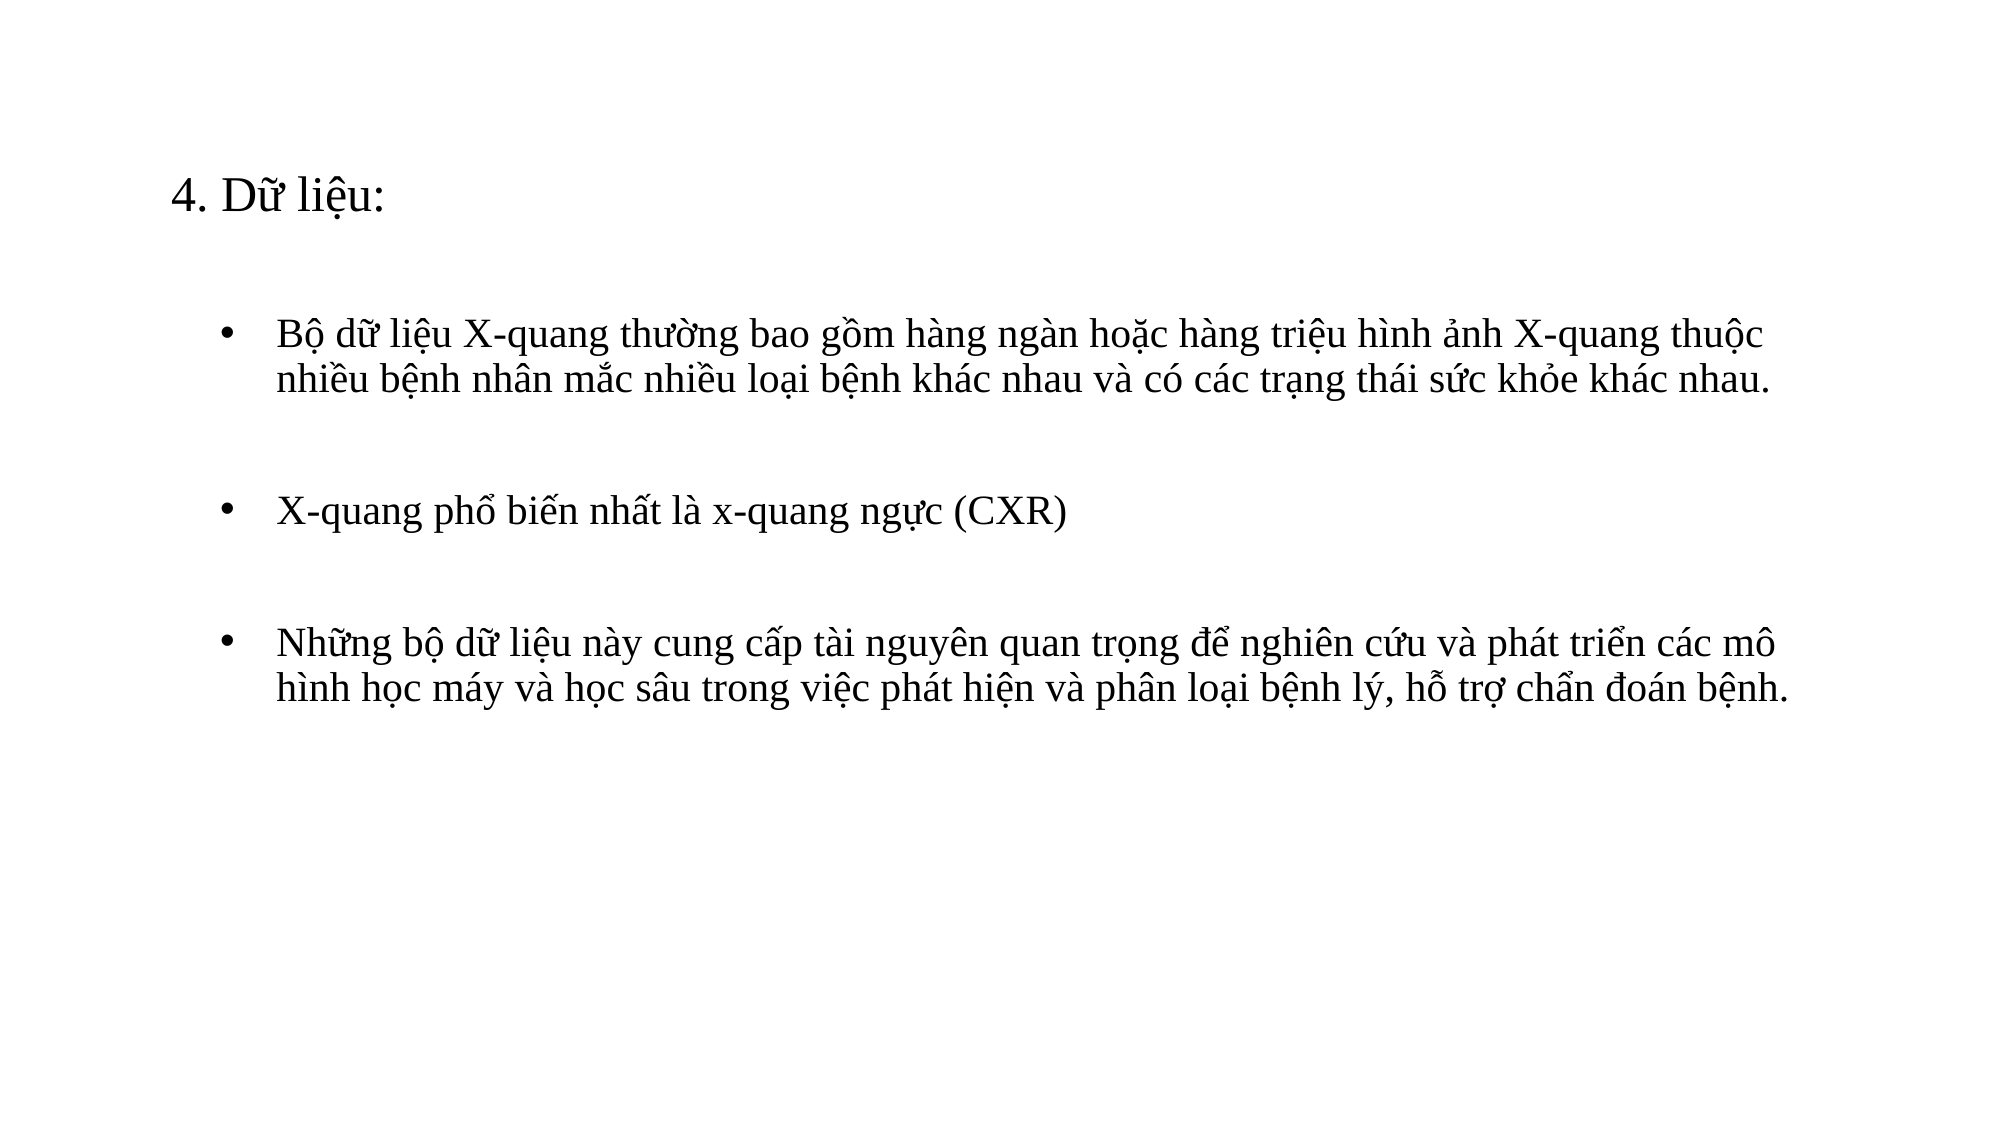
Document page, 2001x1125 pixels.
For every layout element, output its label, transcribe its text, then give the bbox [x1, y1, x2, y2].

title 4. Dữ liệu: [156, 176, 1657, 231]
subtitle Bộ dữ liệu X-quang thường bao gồm hàng ngàn hoặc hàng triệu hình ảnh X-quang thuộc nhiều bệnh nhân mắc nhiều loại bệnh khác nhau và có các trạng thái sức khỏe khác nhau. X-quang phổ biến nhất là x-quang ngực (CXR) Những bộ dữ liệu này cung cấp tài nguyên quan trọng để nghiên cứu và phát triển các mô hình học máy và học sâu trong việc phát hiện và phân loại bệnh lý, hỗ trợ chẩn đoán bệnh. [205, 304, 1844, 1024]
